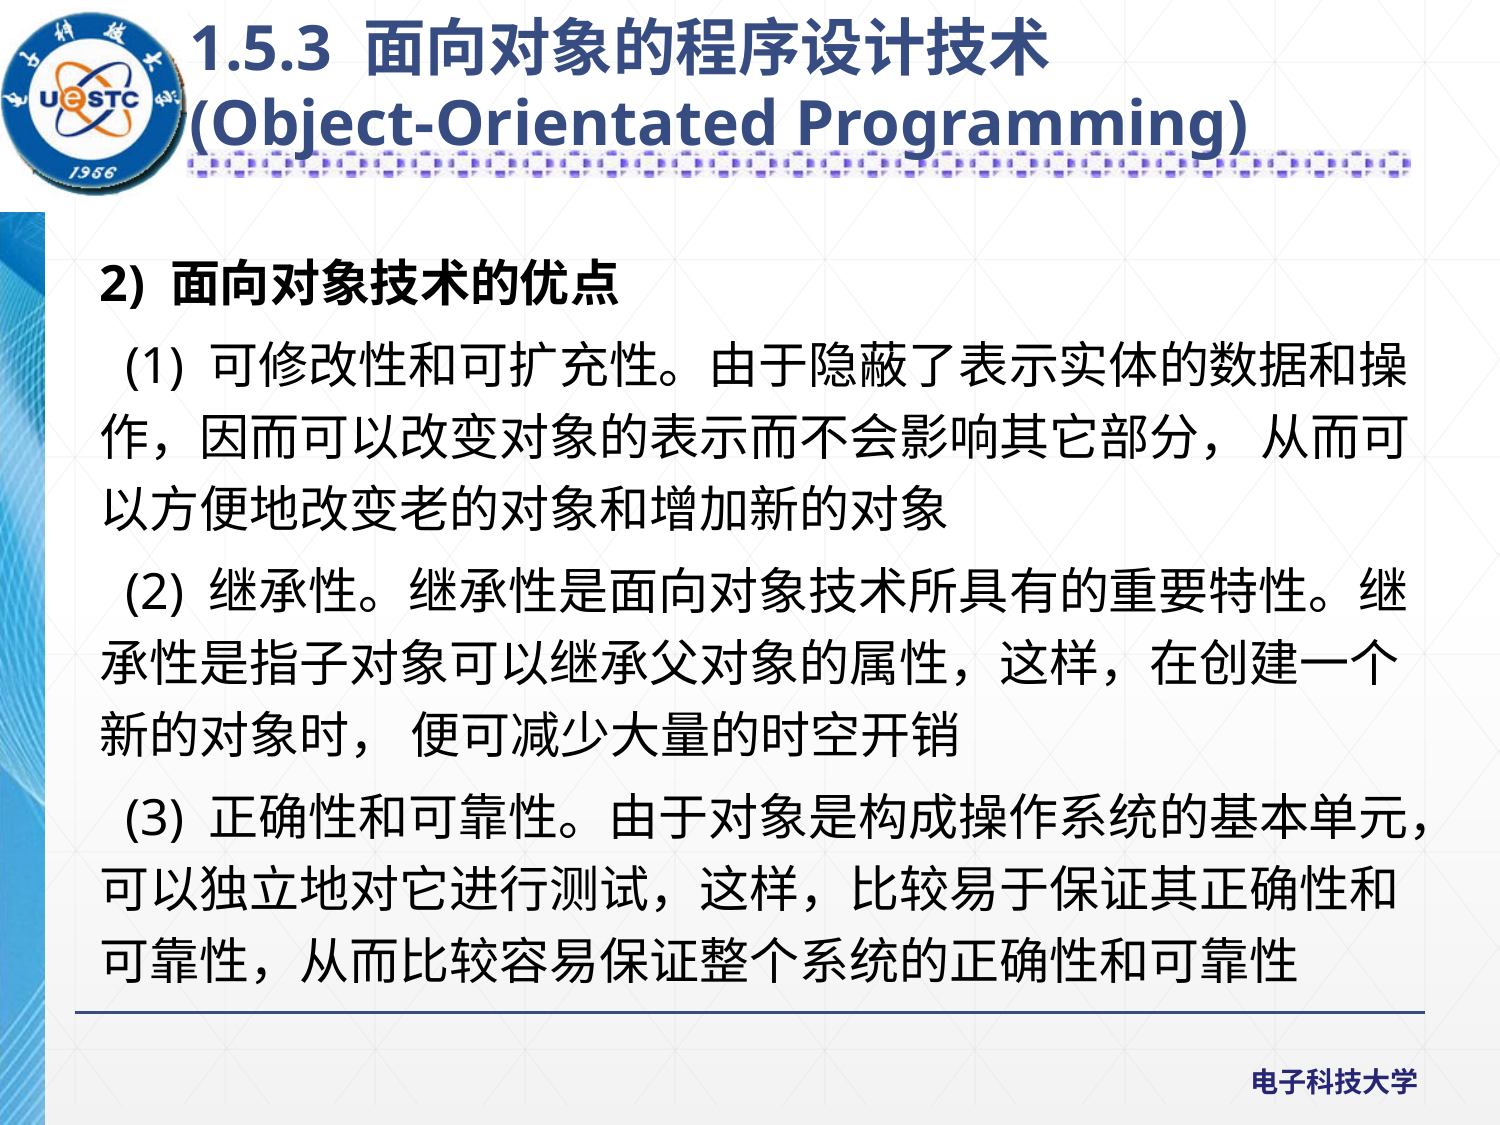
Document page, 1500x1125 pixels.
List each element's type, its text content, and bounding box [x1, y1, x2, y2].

picture [0, 212, 45, 1125]
text_box 2) 面向对象技术的优点 (1) 可修改性和可扩充性。由于隐蔽了表示实体的数据和操作，因而可以改变对象的表示而不会影响其它部分， 从而可以方便地改变老的对象和增加新的对象 (2) 继承性。继承性是面向对象技术所具有的重要特性。继承性是指子对象可以继承父对象的属性，这样，在创建一个新的对象时， 便可减少大量的时空开销 (3) 正确性和可靠性。由于对象是构成操作系统的基本单元，可以独立地对它进行测试，这样，比较易于保证其正确性和可靠性，从而比较容易保证整个系统的正确性和可靠性 [84, 232, 1434, 1011]
picture [0, 0, 187, 197]
text_box 1.5.3 面向对象的程序设计技术 (Object-Orientated Programming) [174, 0, 1500, 178]
